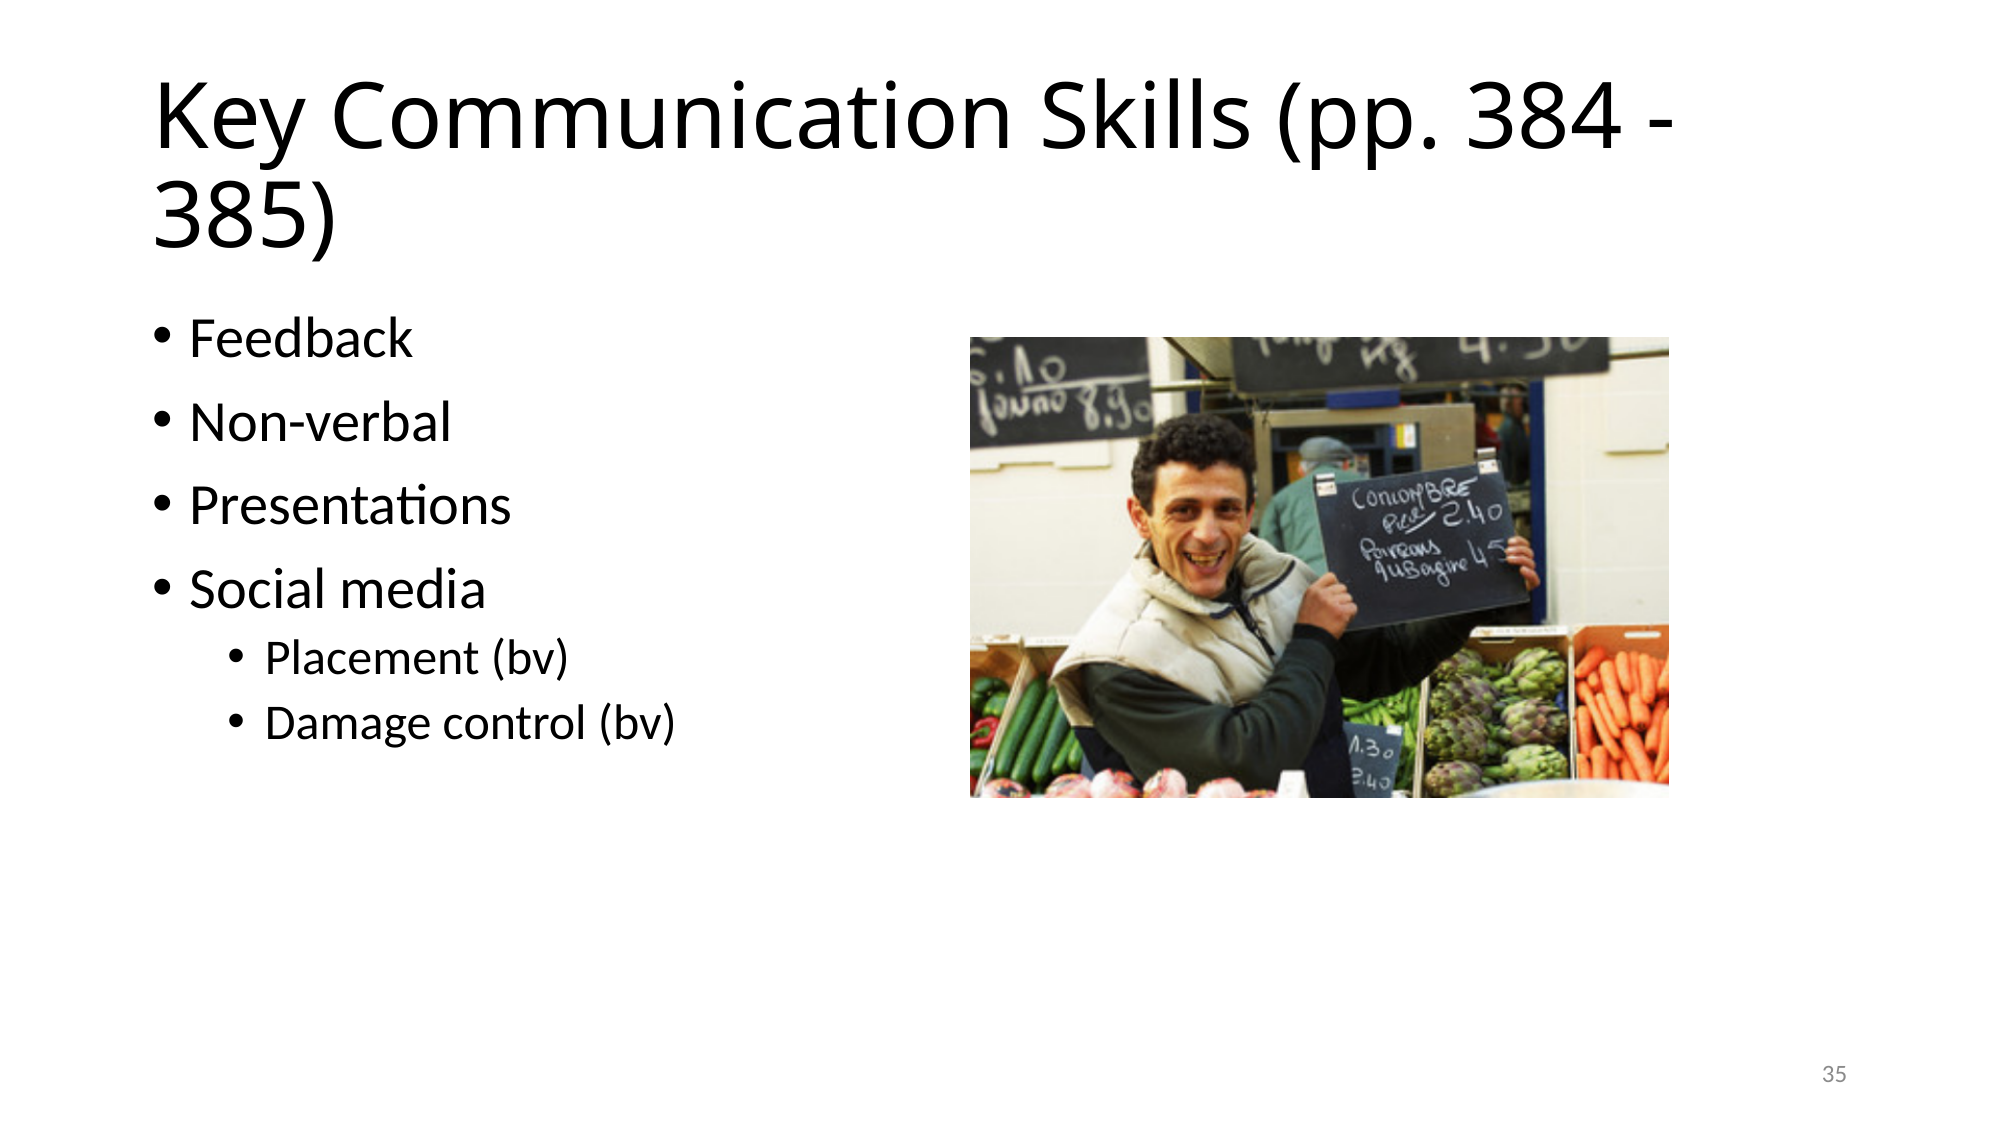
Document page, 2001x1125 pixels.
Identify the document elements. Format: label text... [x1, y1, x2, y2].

picture [970, 337, 1669, 798]
list Feedback Non-verbal Presentations Social media Placement (bv) Damage control (bv) [137, 299, 1863, 1014]
slide_number 35 [1412, 1042, 1863, 1103]
title Key Communication Skills (pp. 384 - 385) [137, 59, 1863, 278]
